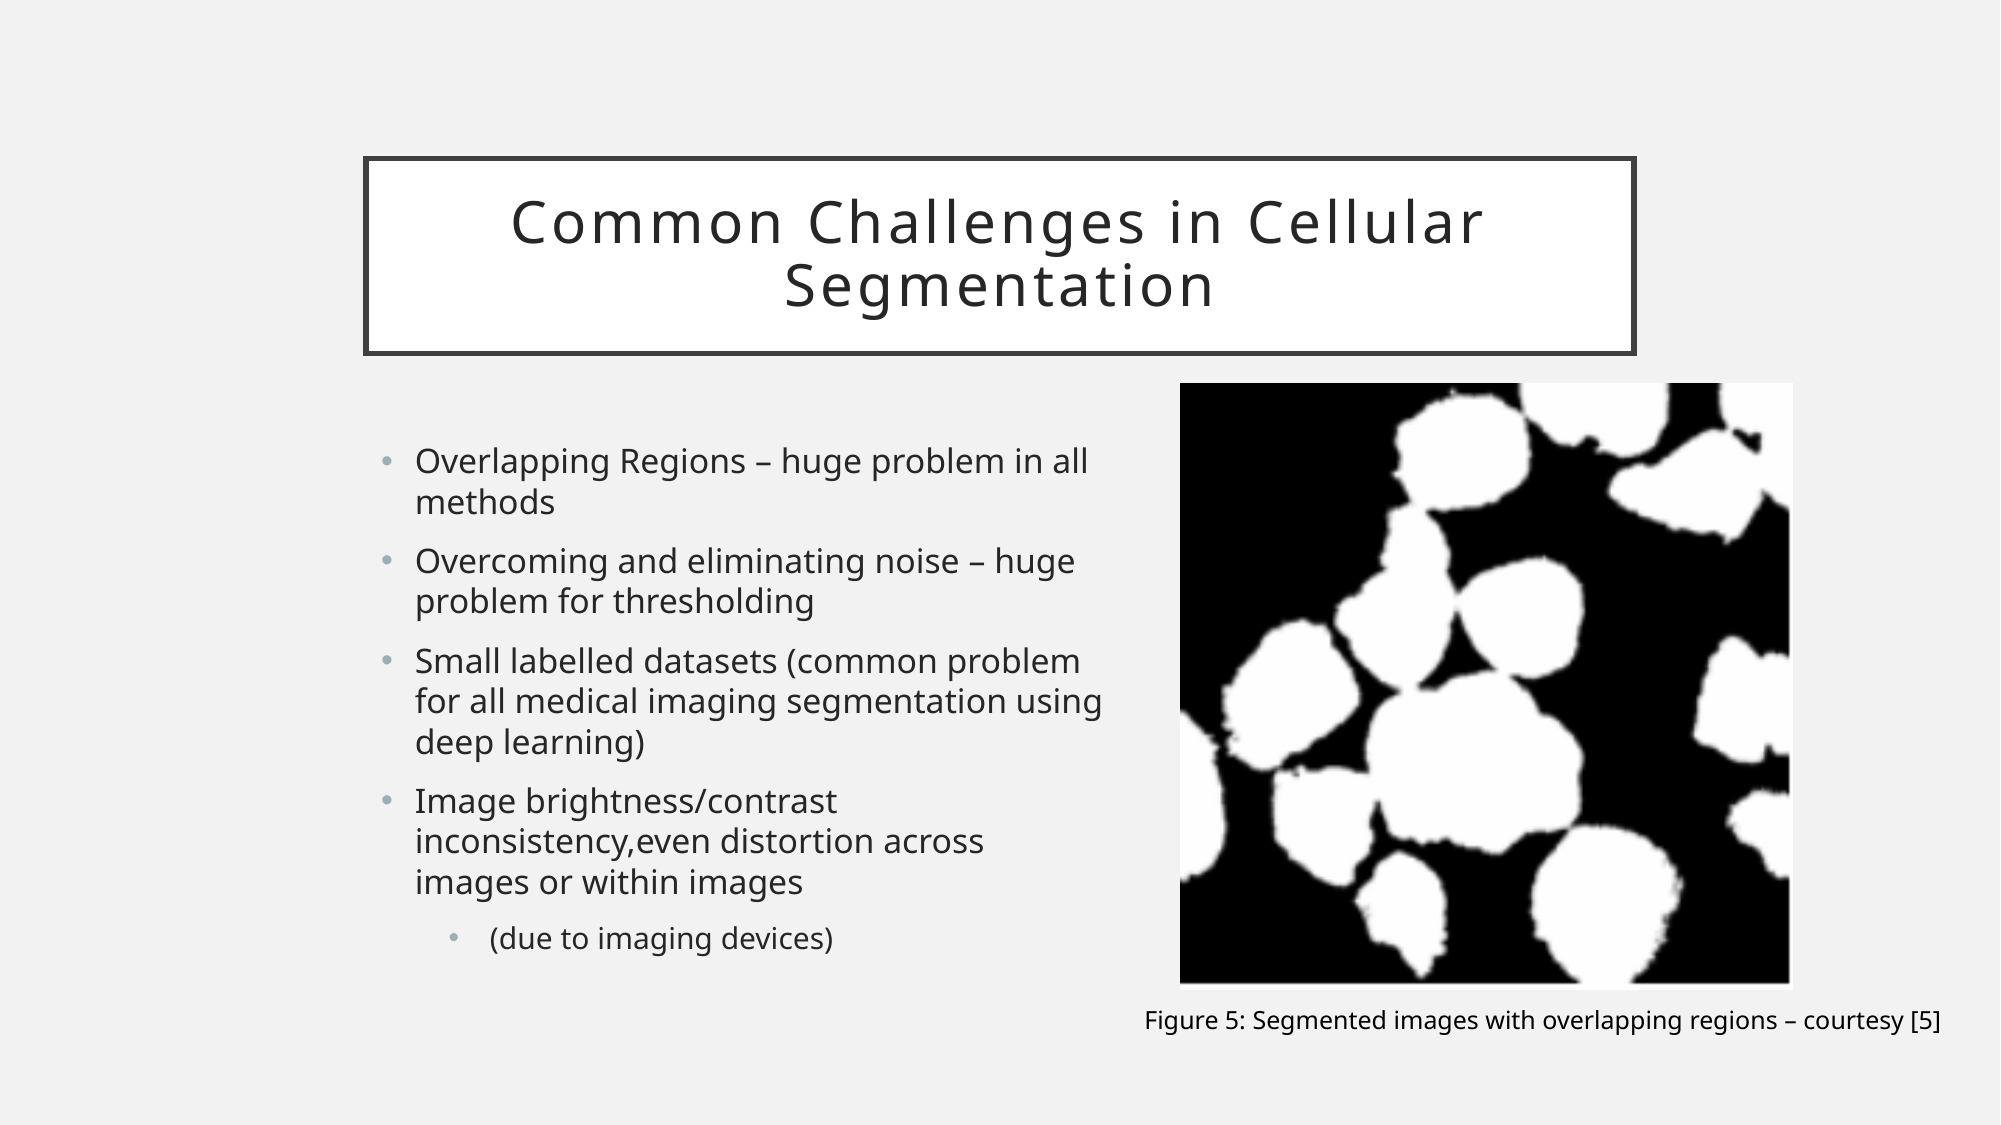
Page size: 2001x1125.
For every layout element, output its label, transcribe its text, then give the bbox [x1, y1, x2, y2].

text_box Figure 5: Segmented images with overlapping regions – courtesy [5] [1129, 997, 1958, 1043]
picture [1180, 383, 1793, 990]
title Common Challenges in Cellular Segmentation [363, 156, 1637, 356]
list Overlapping Regions – huge problem in all methods Overcoming and eliminating noise – huge problem for thresholding Small labelled datasets (common problem for all medical imaging segmentation using deep learning) Image brightness/contrast inconsistency,even distortion across images or within images (due to imaging devices) [366, 432, 1121, 967]
